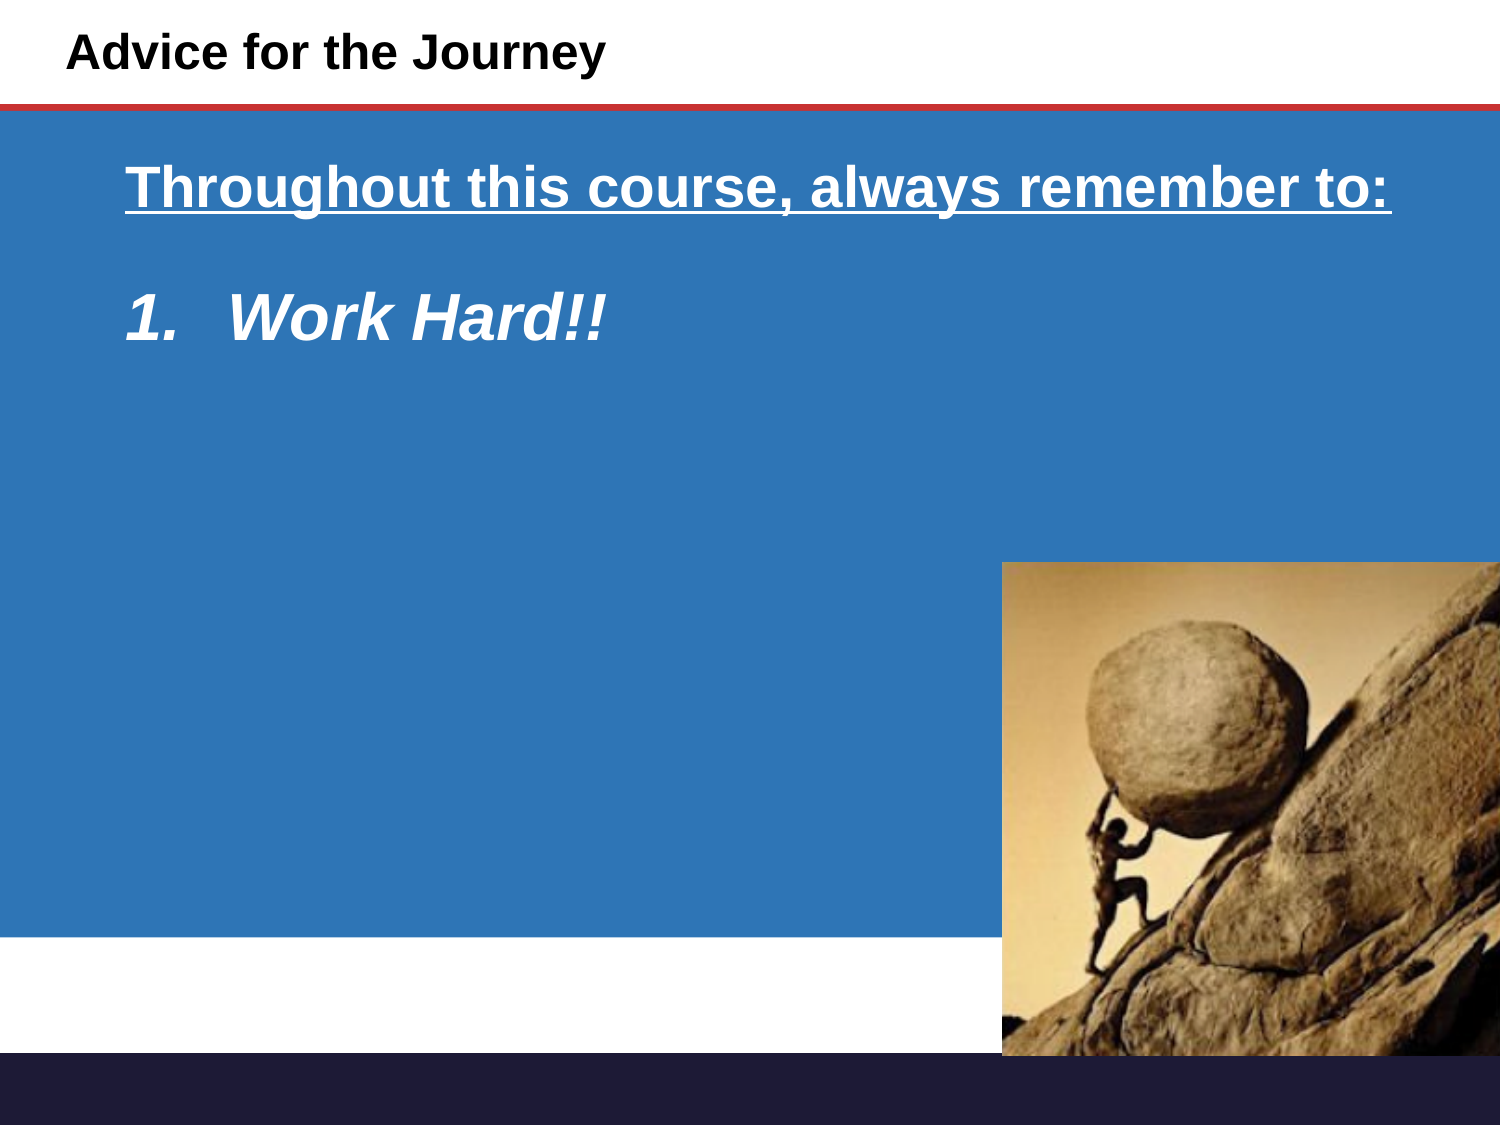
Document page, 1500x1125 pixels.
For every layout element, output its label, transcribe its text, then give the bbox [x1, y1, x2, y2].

picture [1002, 562, 1500, 1056]
text_box Throughout this course, always remember to: Work Hard!! [72, 149, 1423, 893]
text_box [0, 110, 1500, 938]
title Advice for the Journey [50, 0, 948, 108]
